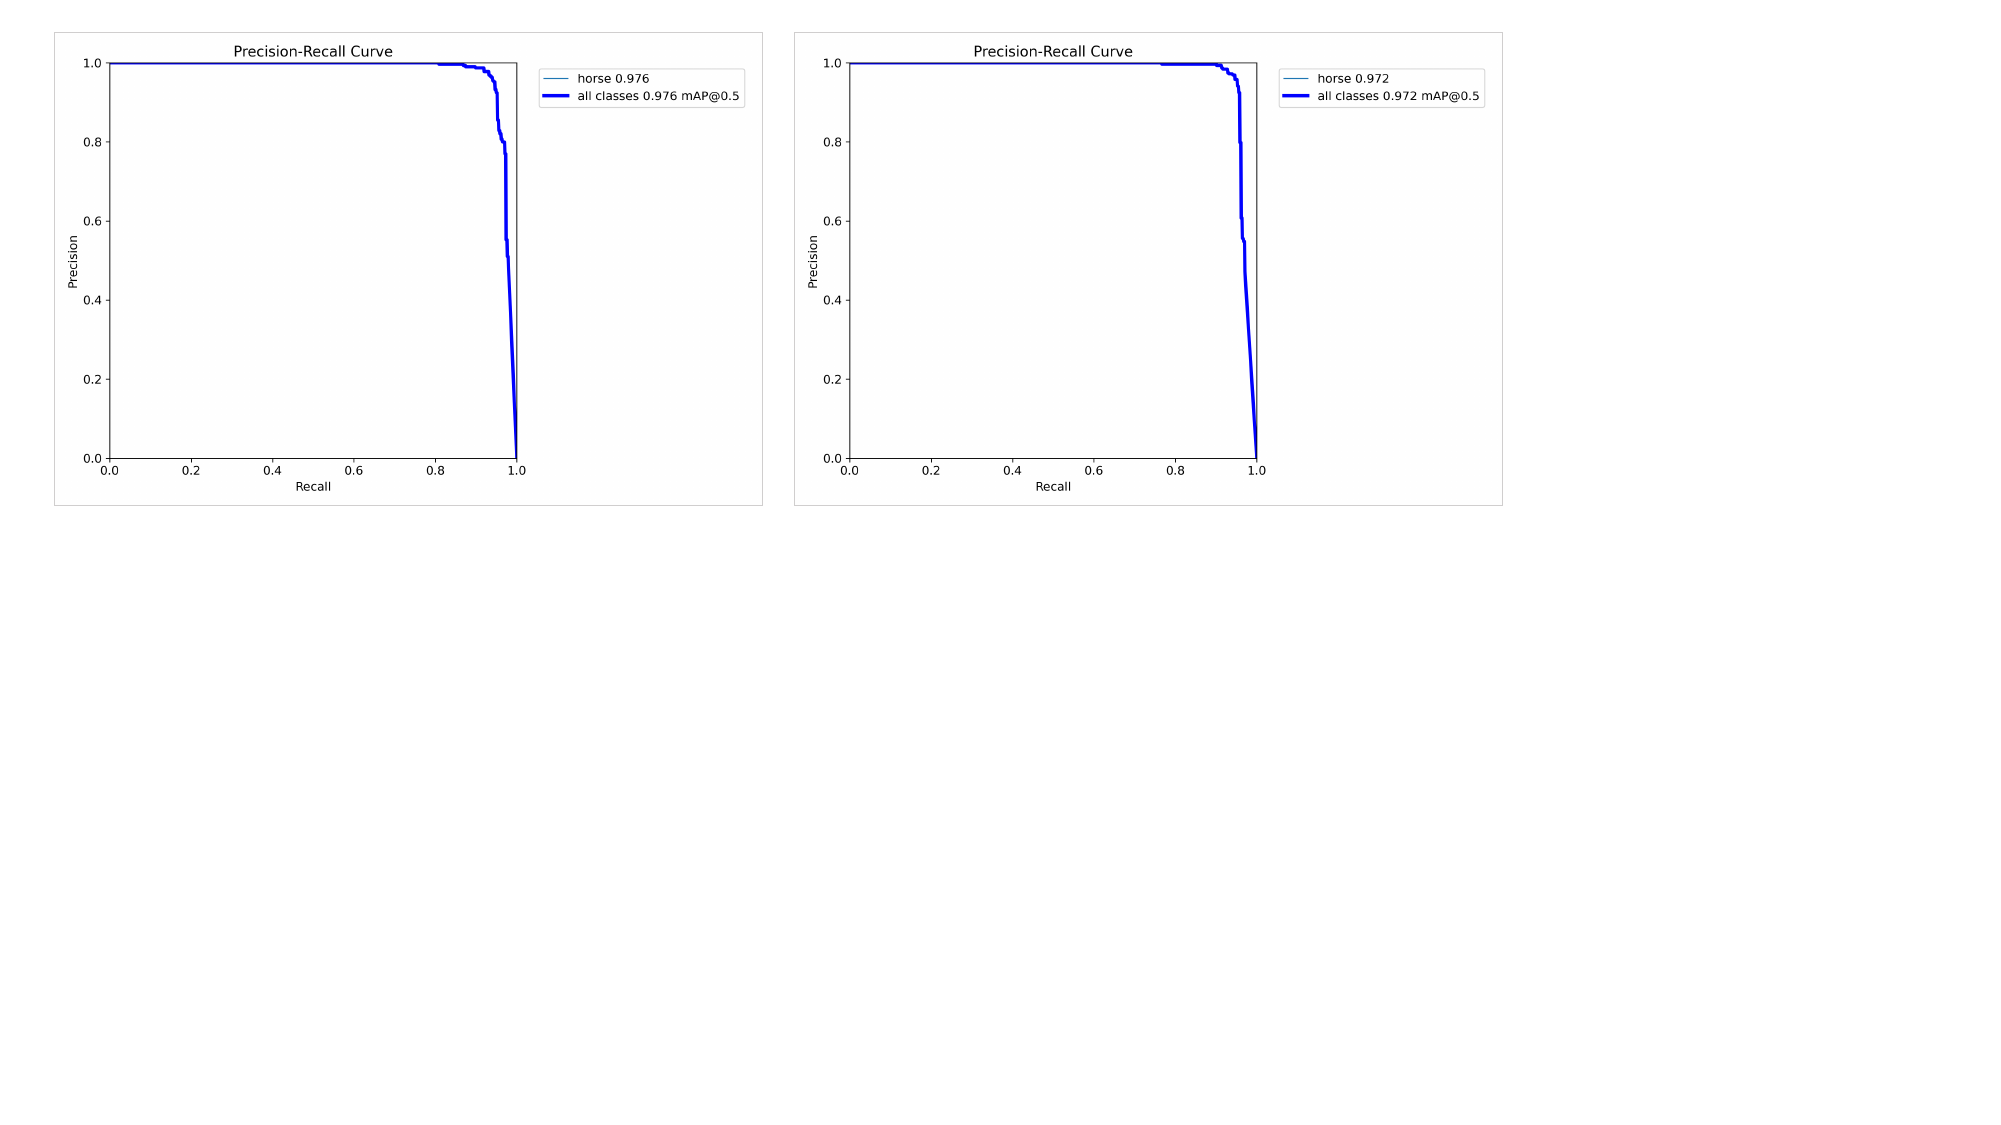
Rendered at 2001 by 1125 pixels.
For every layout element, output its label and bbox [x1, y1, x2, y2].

picture [794, 32, 1503, 506]
picture [54, 32, 763, 506]
